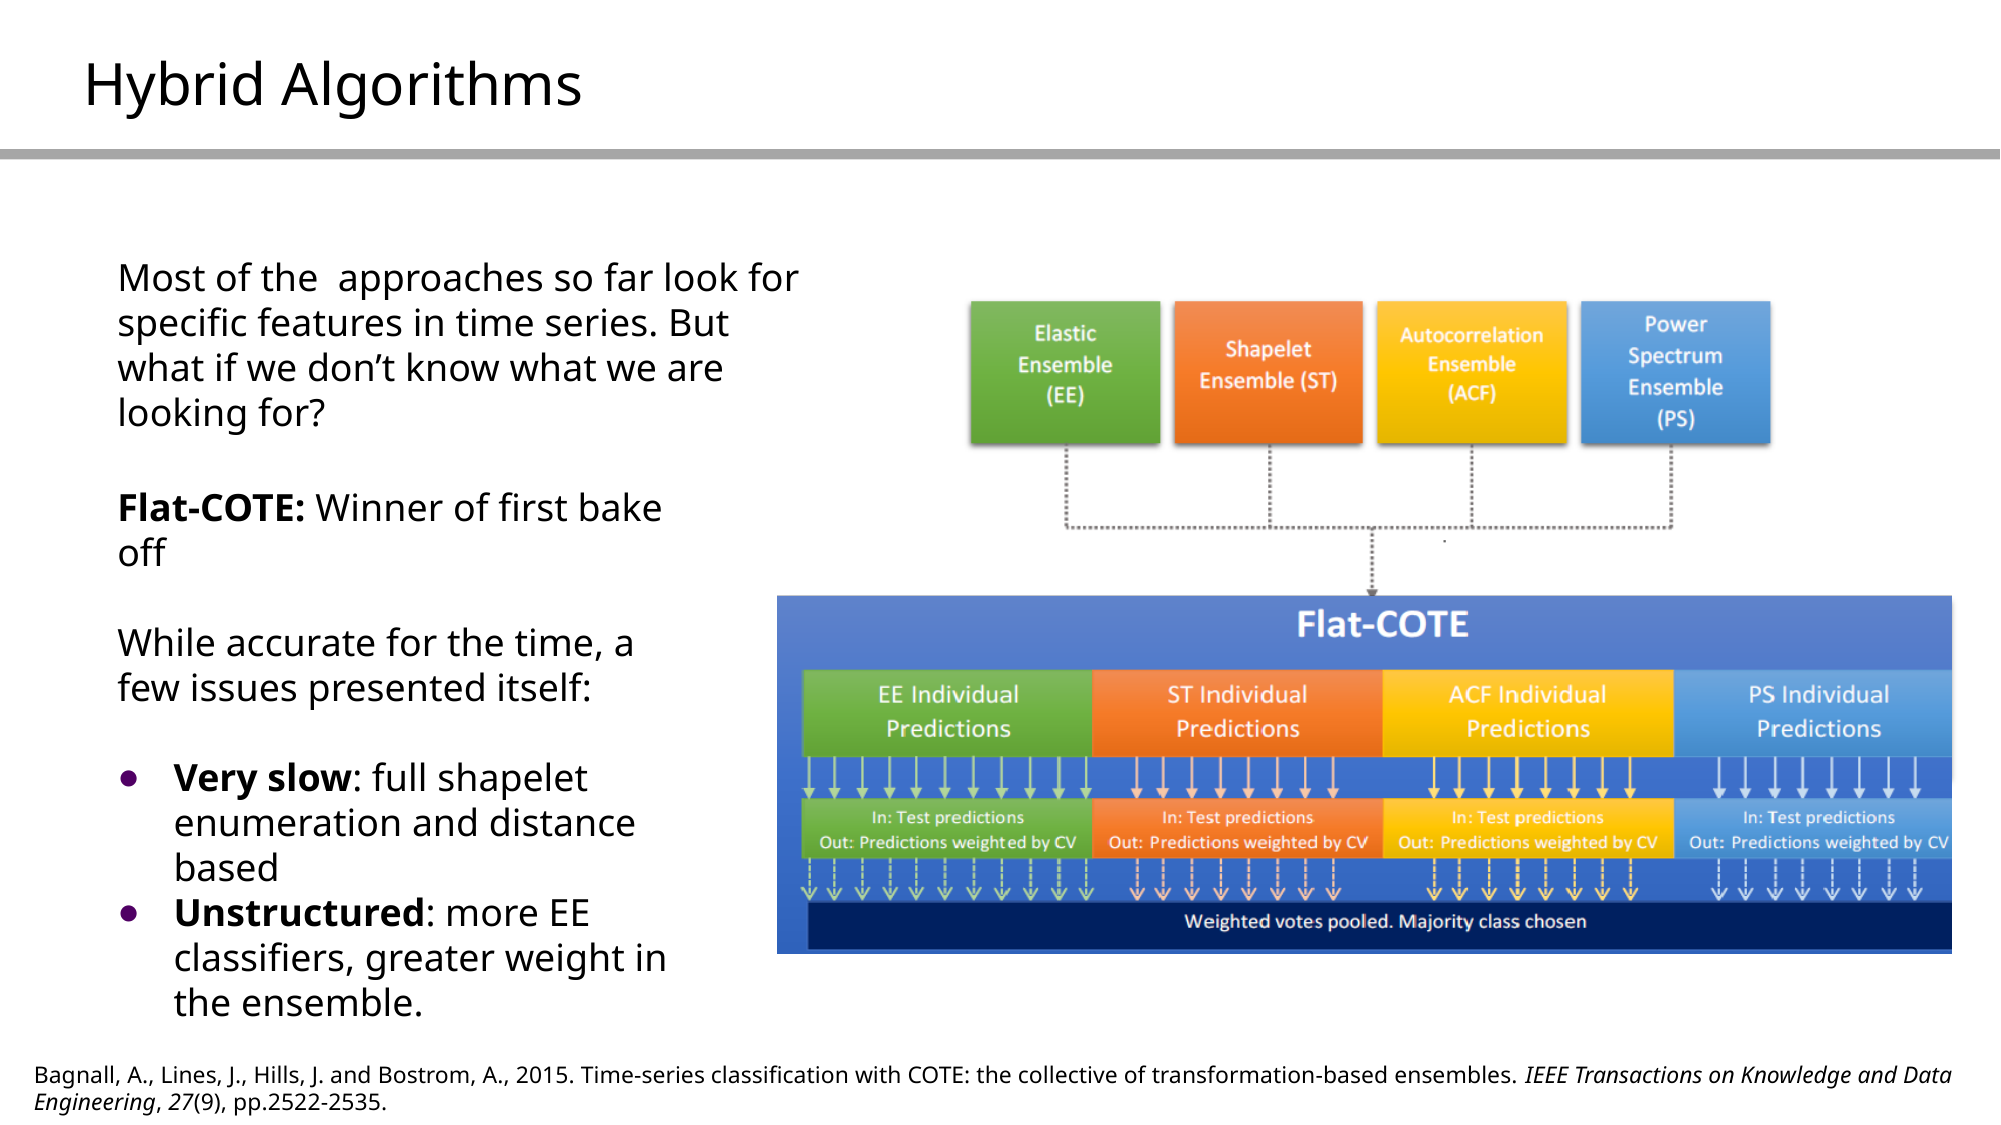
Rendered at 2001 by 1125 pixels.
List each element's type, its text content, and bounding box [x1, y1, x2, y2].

picture [777, 293, 1965, 955]
title Hybrid Algorithms [68, 31, 1932, 128]
text_box Most of the approaches so far look for specific features in time series. But what if we don’t know what we are looking for? [83, 238, 824, 699]
text_box Bagnall, A., Lines, J., Hills, J. and Bostrom, A., 2015. Time-series classification with COTE: the collective of transformation-based ensembles. IEEE Transactions on Knowledge and Data Engineering, 27(9), pp.2522-2535. [0, 1045, 2000, 1094]
list Flat-COTE: Winner of first bake off While accurate for the time, a few issues presented itself: Very slow: full shapelet enumeration and distance based Unstructured: more EE classifiers, greater weight in the ensemble. [83, 699, 701, 929]
